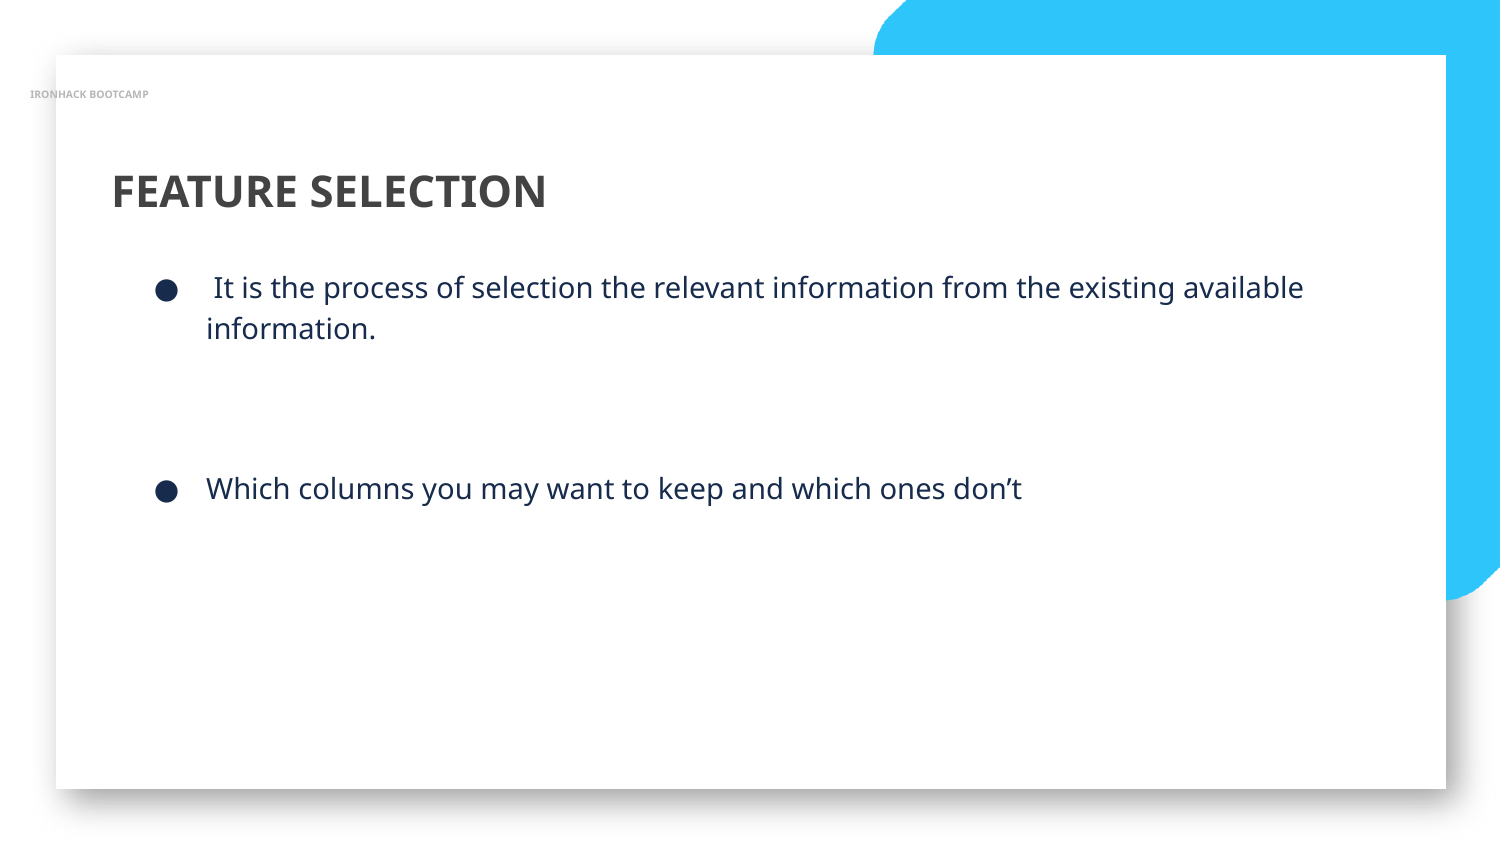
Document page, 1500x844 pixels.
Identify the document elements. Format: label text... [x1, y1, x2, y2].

text_box IRONHACK BOOTCAMP [15, 71, 354, 108]
text_box It is the process of selection the relevant information from the existing available information. Which columns you may want to keep and which ones don’t [115, 249, 1389, 733]
text_box FEATURE SELECTION [96, 149, 1417, 266]
picture [0, 0, 1500, 844]
